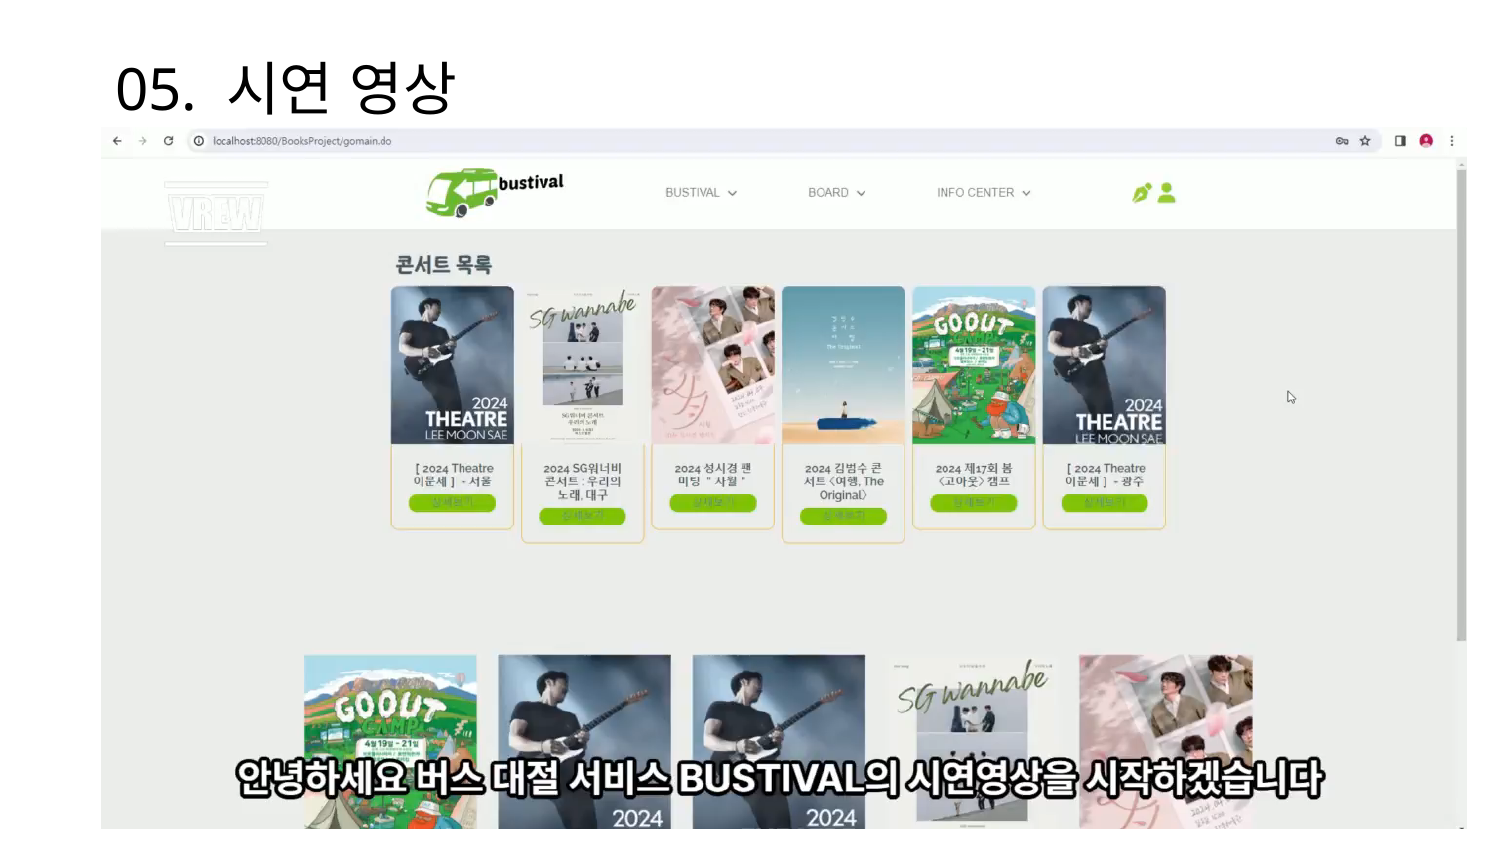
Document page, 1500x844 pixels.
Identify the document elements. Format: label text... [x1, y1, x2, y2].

title 05. 시연 영상 [100, 47, 1368, 124]
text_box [99, 126, 1468, 830]
